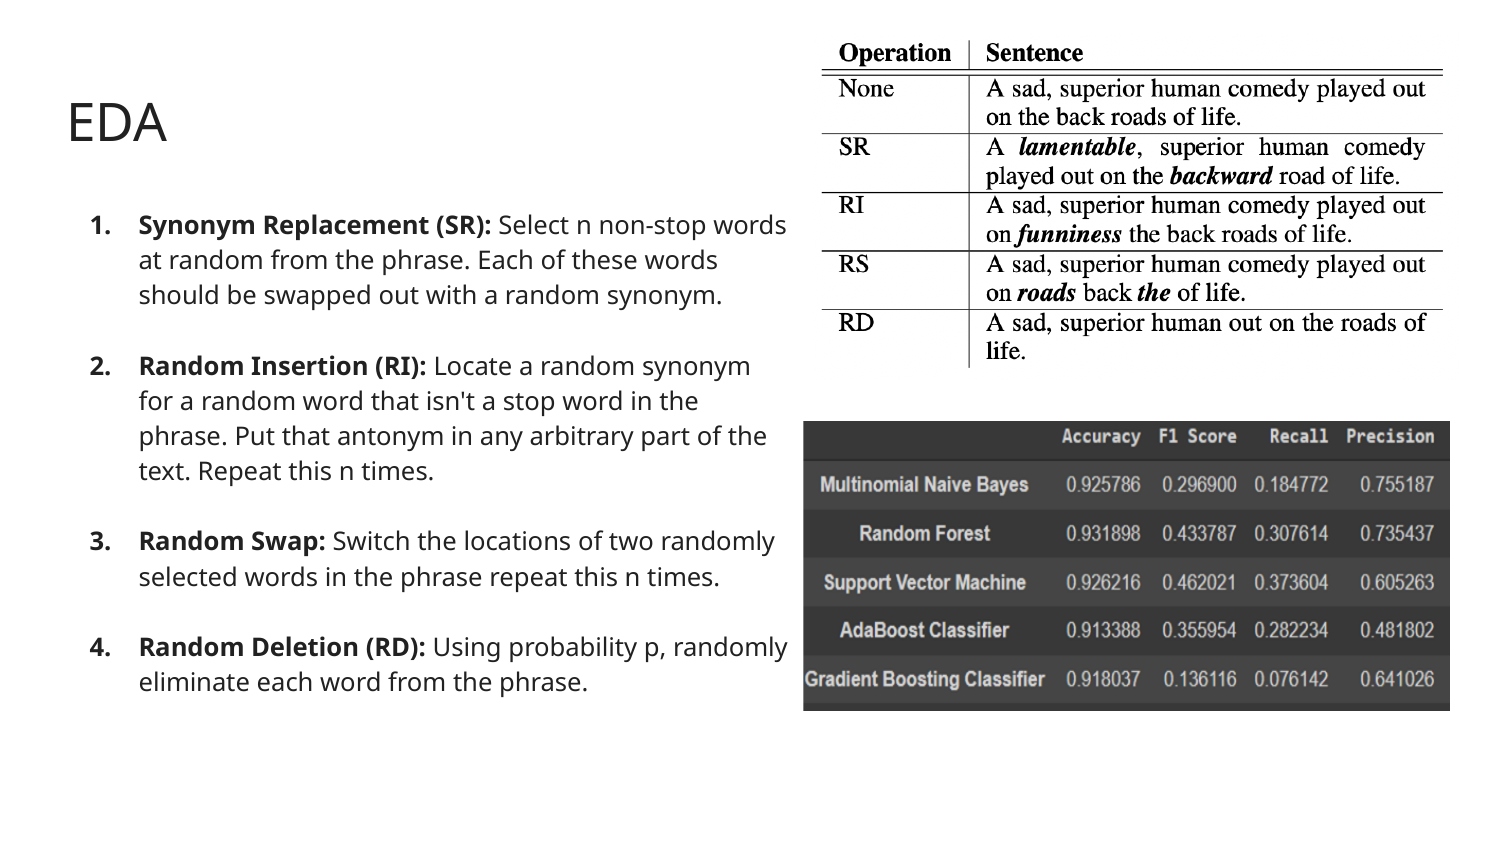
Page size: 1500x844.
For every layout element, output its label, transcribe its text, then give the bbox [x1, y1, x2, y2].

picture [803, 421, 1451, 711]
title EDA [51, 72, 806, 167]
list Synonym Replacement (SR): Select n non-stop words at random from the phrase. Each of these words should be swapped out with a random synonym. Random Insertion (RI): Locate a random synonym for a random word that isn't a stop word in the phrase. Put that antonym in any arbitrary part of the text. Repeat this n times. Random Swap: Switch the locations of two randomly selected words in the phrase repeat this n times. Random Deletion (RD): Using probability p, randomly eliminate each word from the phrase. [51, 189, 804, 750]
picture [811, 33, 1460, 380]
